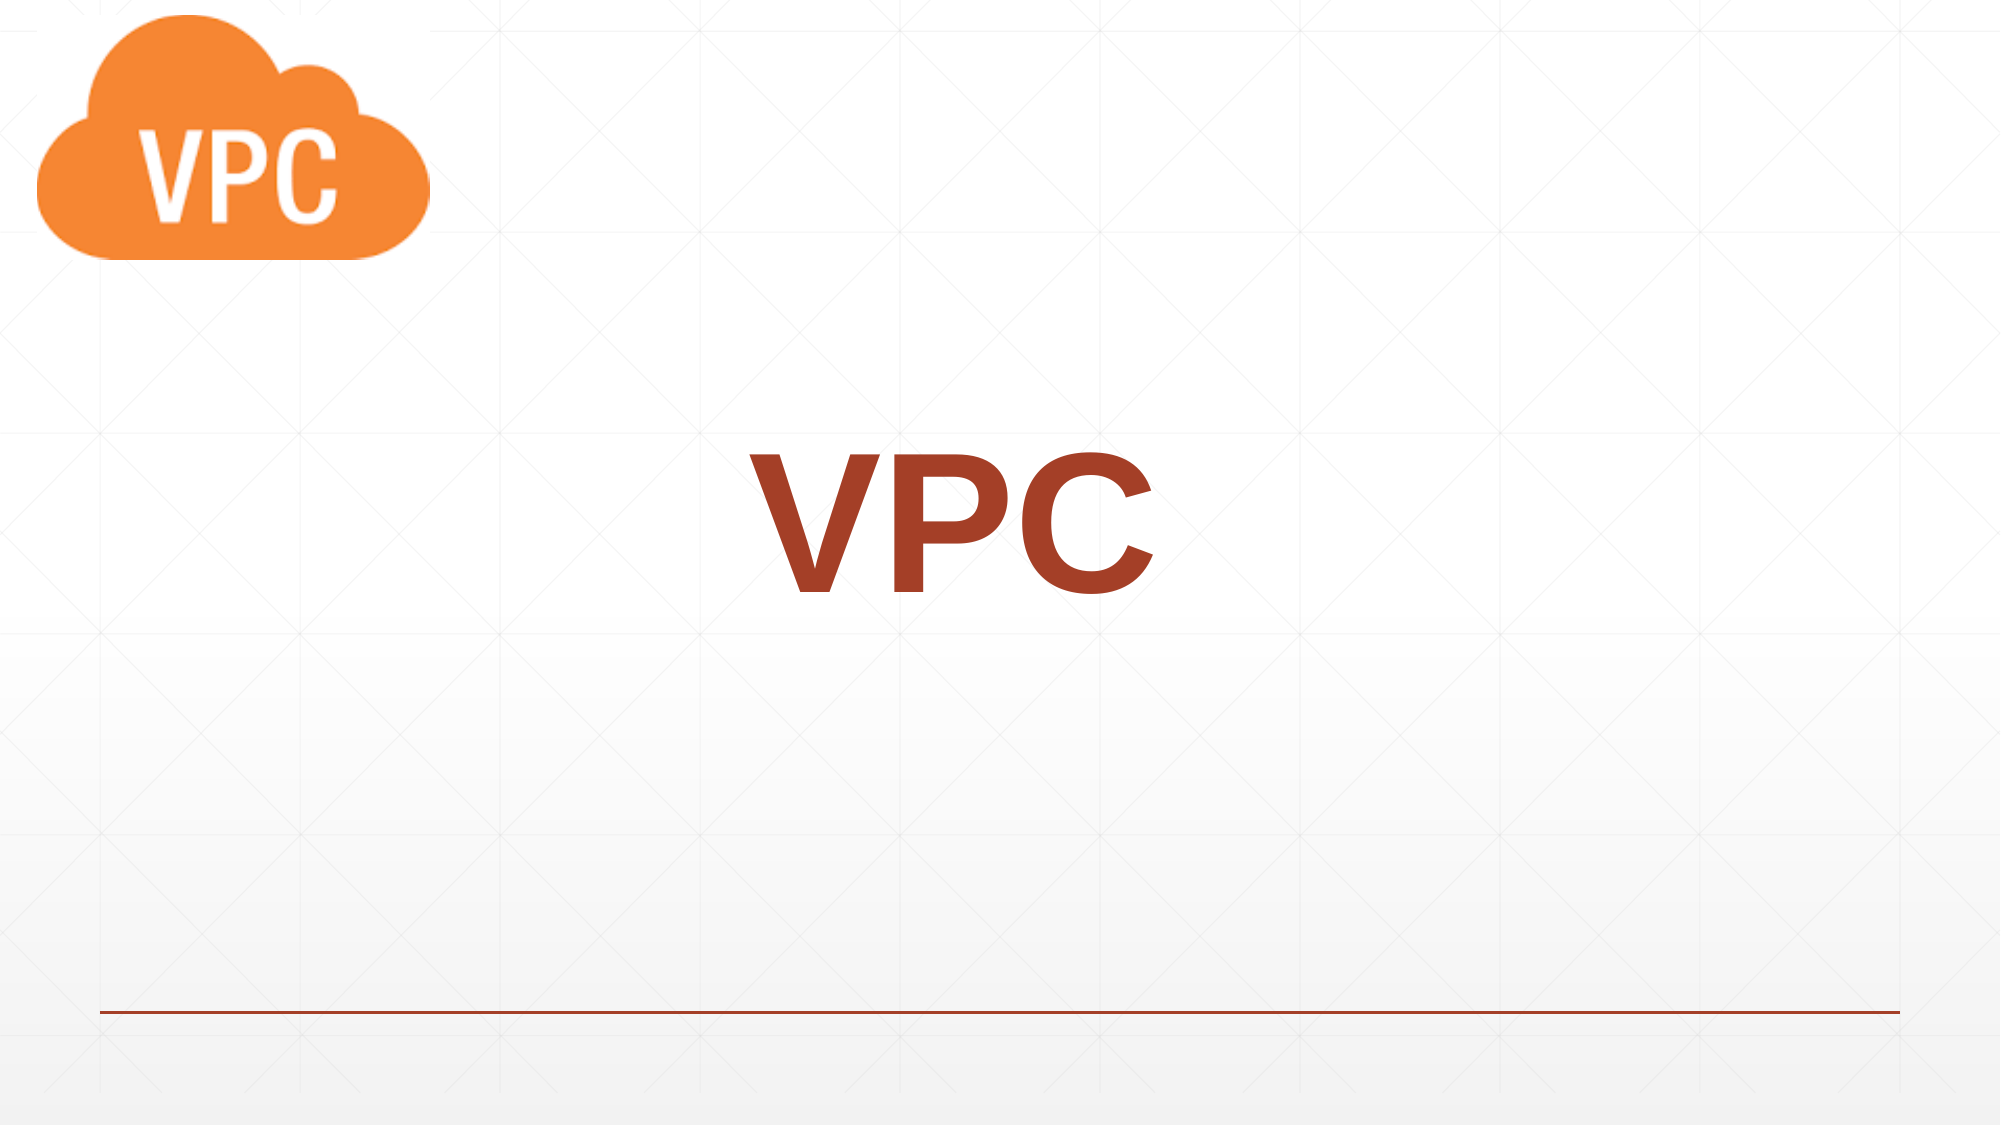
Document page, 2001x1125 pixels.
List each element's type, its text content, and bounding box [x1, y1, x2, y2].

title VPC [166, 389, 1742, 644]
picture [37, 15, 430, 260]
